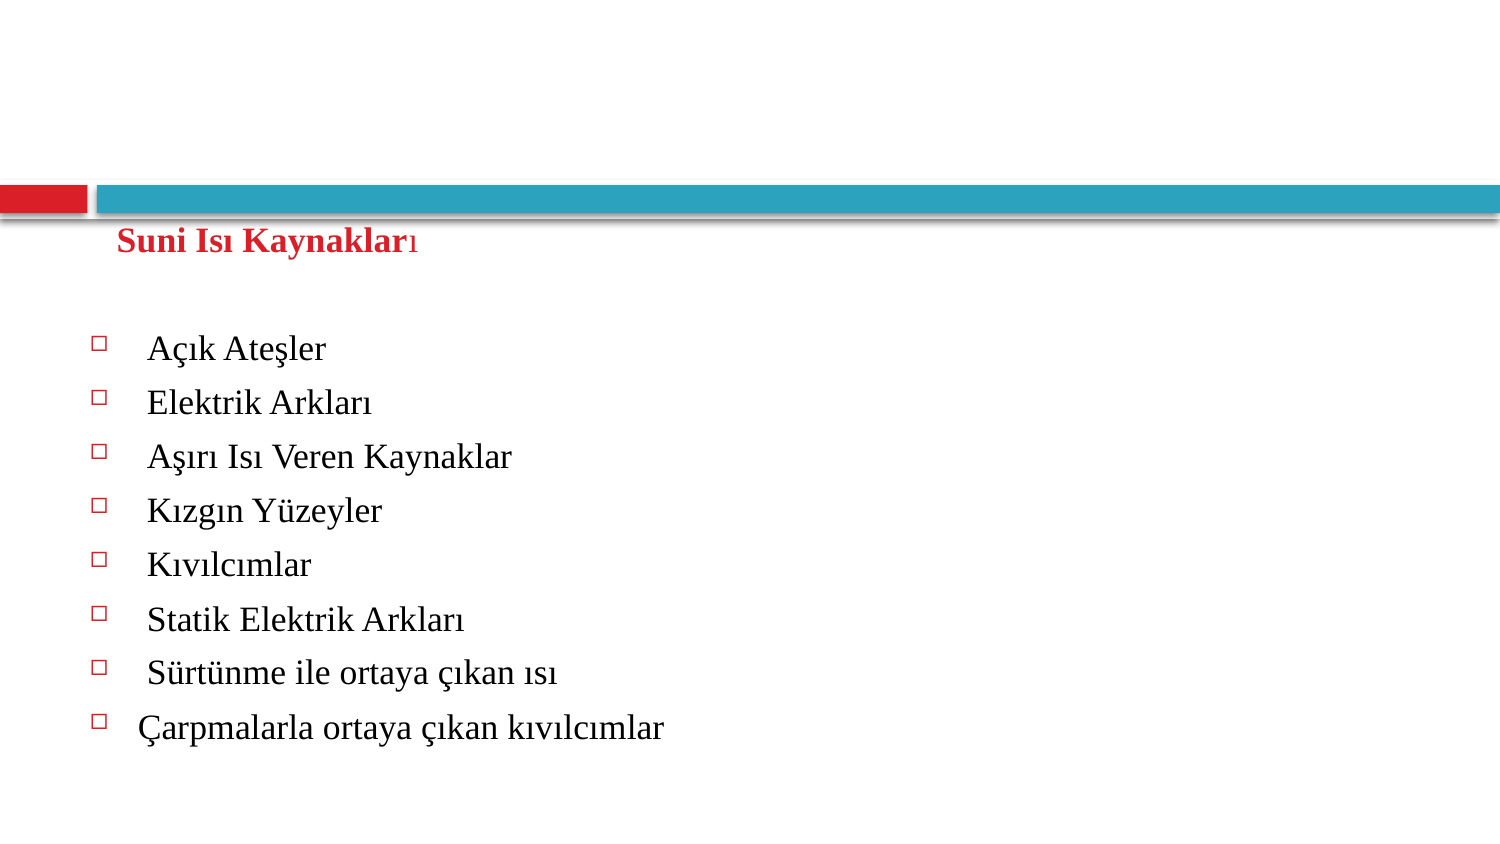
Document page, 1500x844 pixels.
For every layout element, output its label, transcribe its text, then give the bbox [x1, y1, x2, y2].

text_box Suni Isı Kaynakları Açık Ateşler Elektrik Arkları Aşırı Isı Veren Kaynaklar Kızgın Yüzeyler Kıvılcımlar Statik Elektrik Arkları Sürtünme ile ortaya çıkan ısı Çarpmalarla ortaya çıkan kıvılcımlar [75, 209, 1400, 812]
